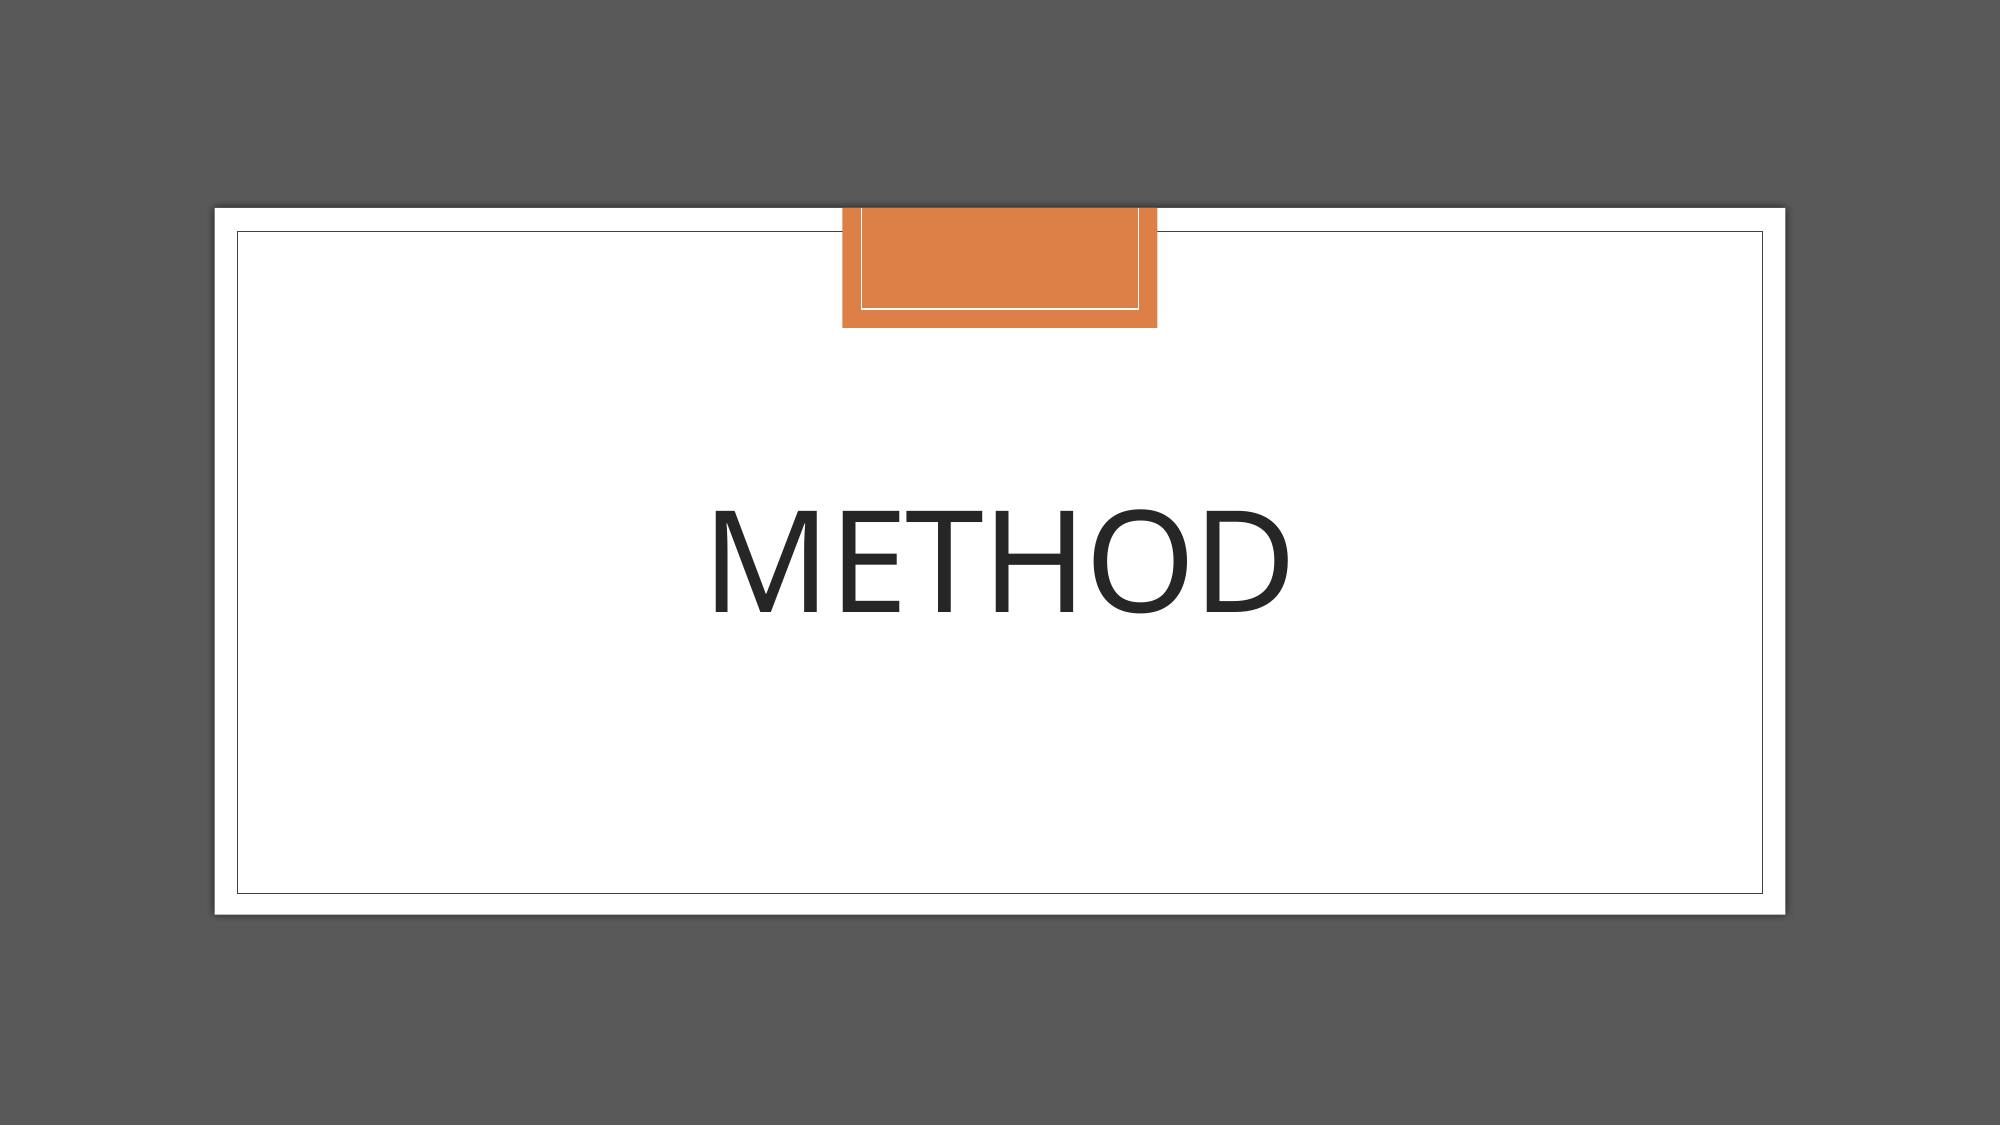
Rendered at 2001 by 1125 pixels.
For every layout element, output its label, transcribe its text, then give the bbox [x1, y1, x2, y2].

title Method [267, 373, 1733, 769]
